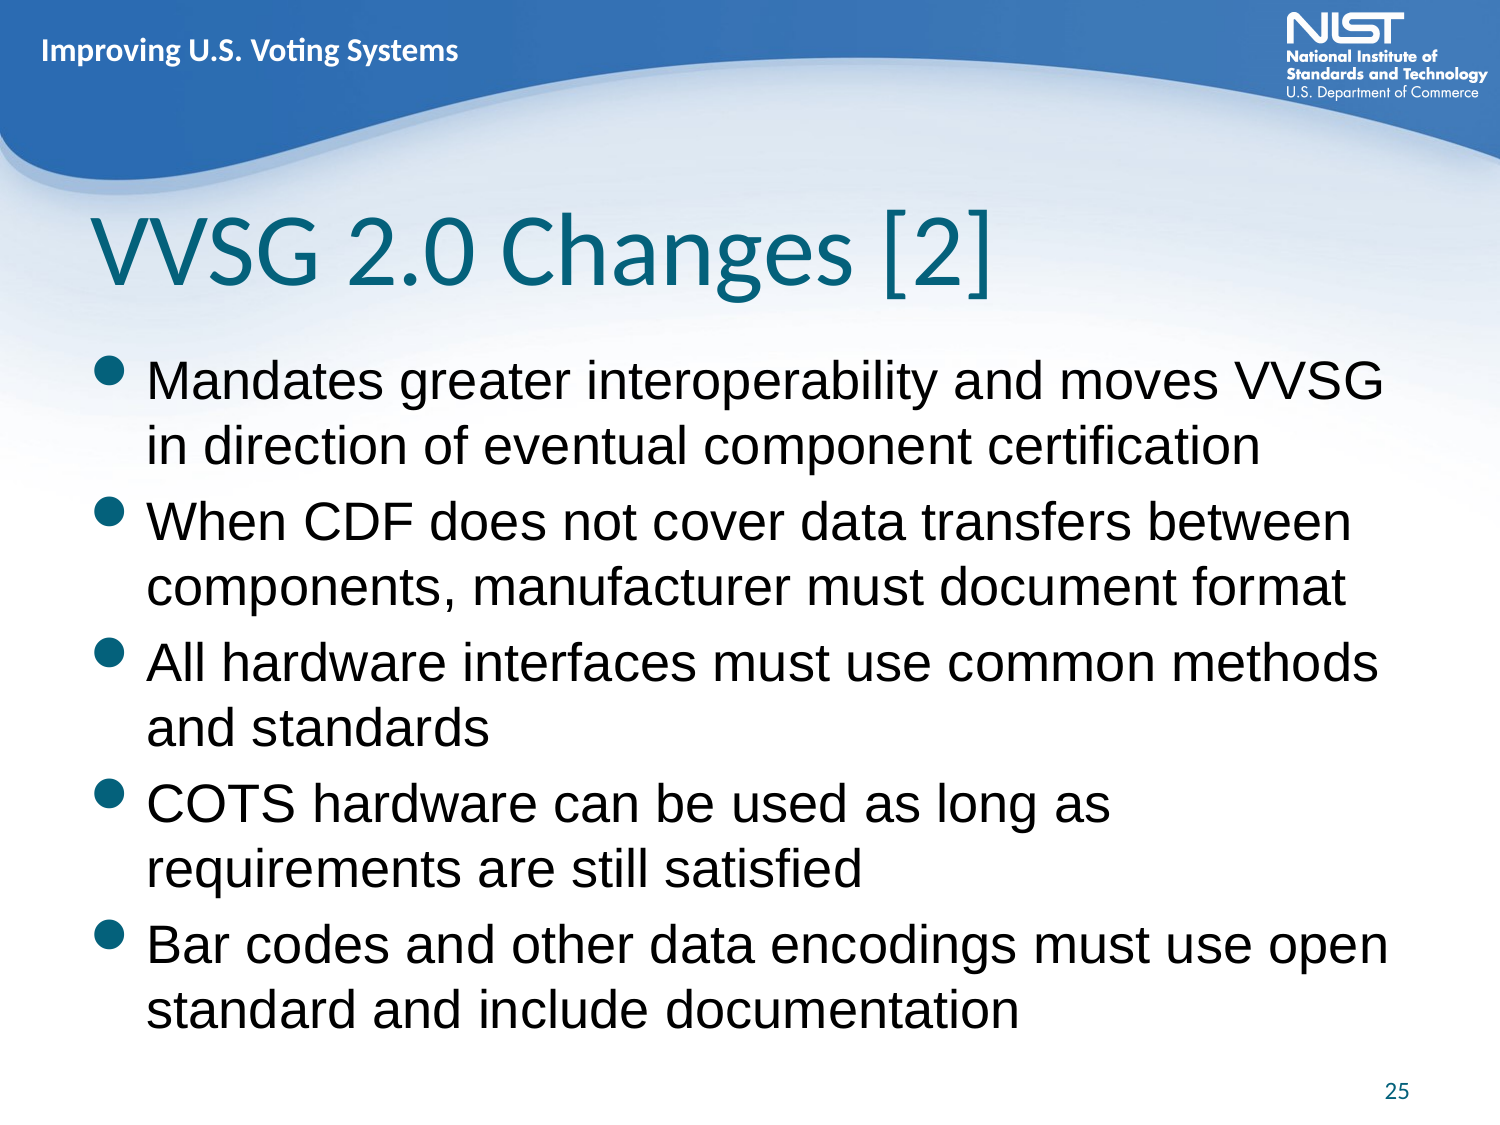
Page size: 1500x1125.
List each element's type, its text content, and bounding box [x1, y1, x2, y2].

title VVSG 2.0 Changes [2] [75, 149, 1425, 338]
slide_number 25 [1074, 1059, 1425, 1120]
list Mandates greater interoperability and moves VVSG in direction of eventual component certification When CDF does not cover data transfers between components, manufacturer must document format All hardware interfaces must use common methods and standards COTS hardware can be used as long as requirements are still satisfied Bar codes and other data encodings must use open standard and include documentation [75, 338, 1425, 1050]
picture [0, 0, 1500, 1125]
footer Improving U.S. Voting Systems [12, 18, 488, 79]
